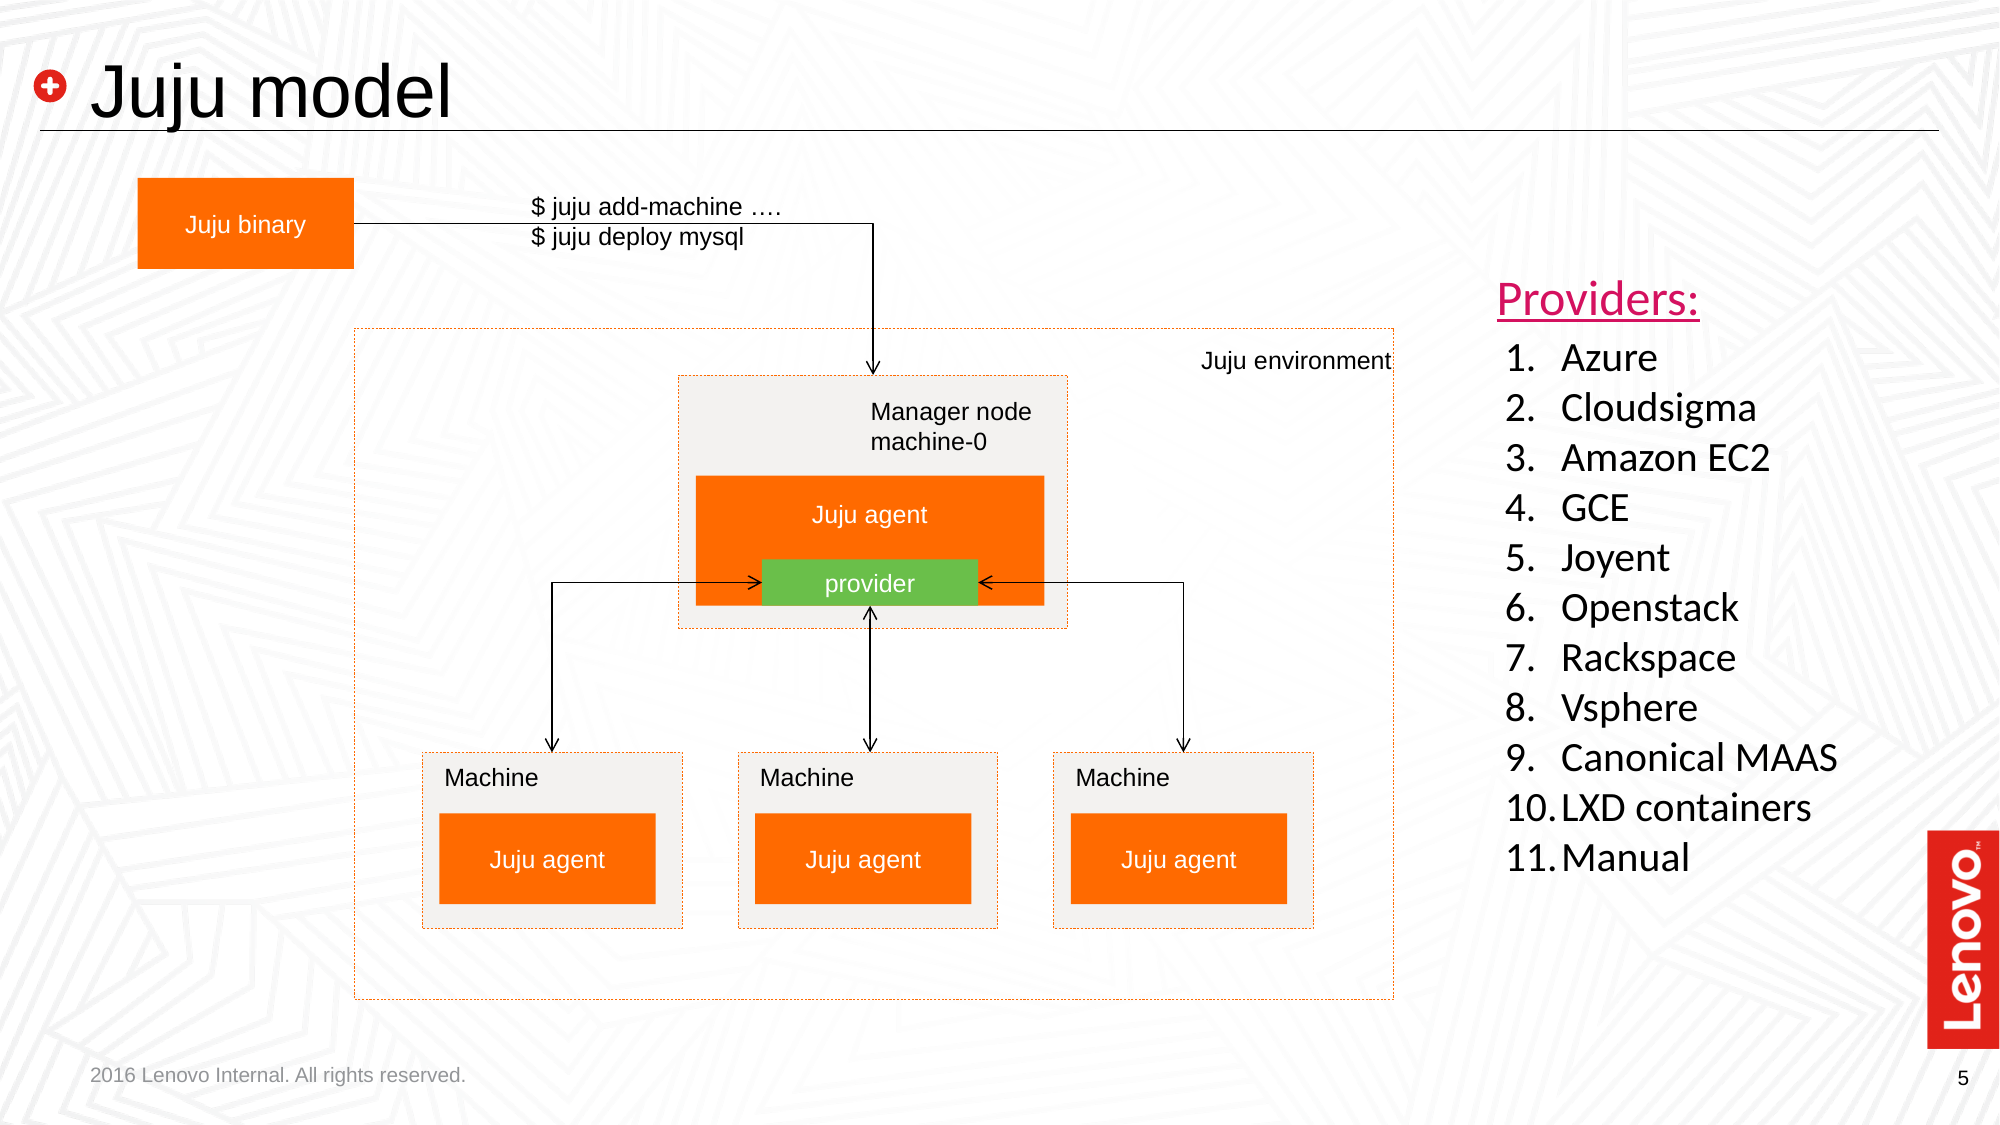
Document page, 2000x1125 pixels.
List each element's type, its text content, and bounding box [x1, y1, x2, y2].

title Juju model [90, 45, 1907, 129]
text_box Azure Cloudsigma Amazon EC2 GCE Joyent Openstack Rackspace Vsphere Canonical MAAS LXD containers Manual [1490, 322, 1854, 938]
picture [0, 0, 2000, 1125]
footer 2016 Lenovo Internal. All rights reserved. [90, 1061, 486, 1088]
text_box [137, 177, 1408, 1000]
text_box Providers: [1481, 258, 1716, 333]
